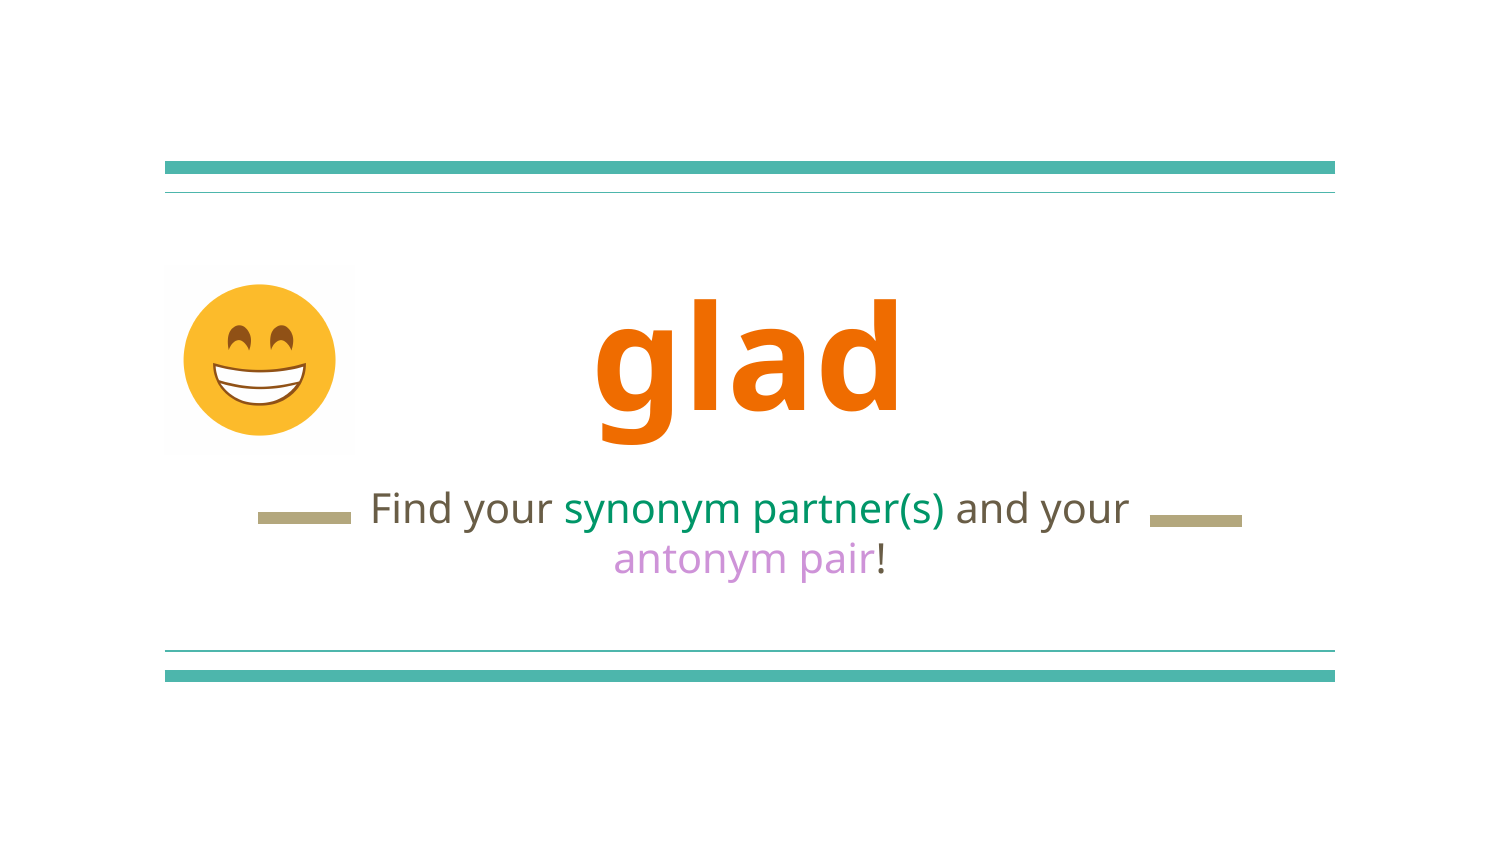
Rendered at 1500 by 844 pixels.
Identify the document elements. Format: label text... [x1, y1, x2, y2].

subtitle Find your synonym partner(s) and your antonym pair! [350, 467, 1150, 598]
title glad [359, 287, 1336, 456]
picture [164, 264, 355, 456]
